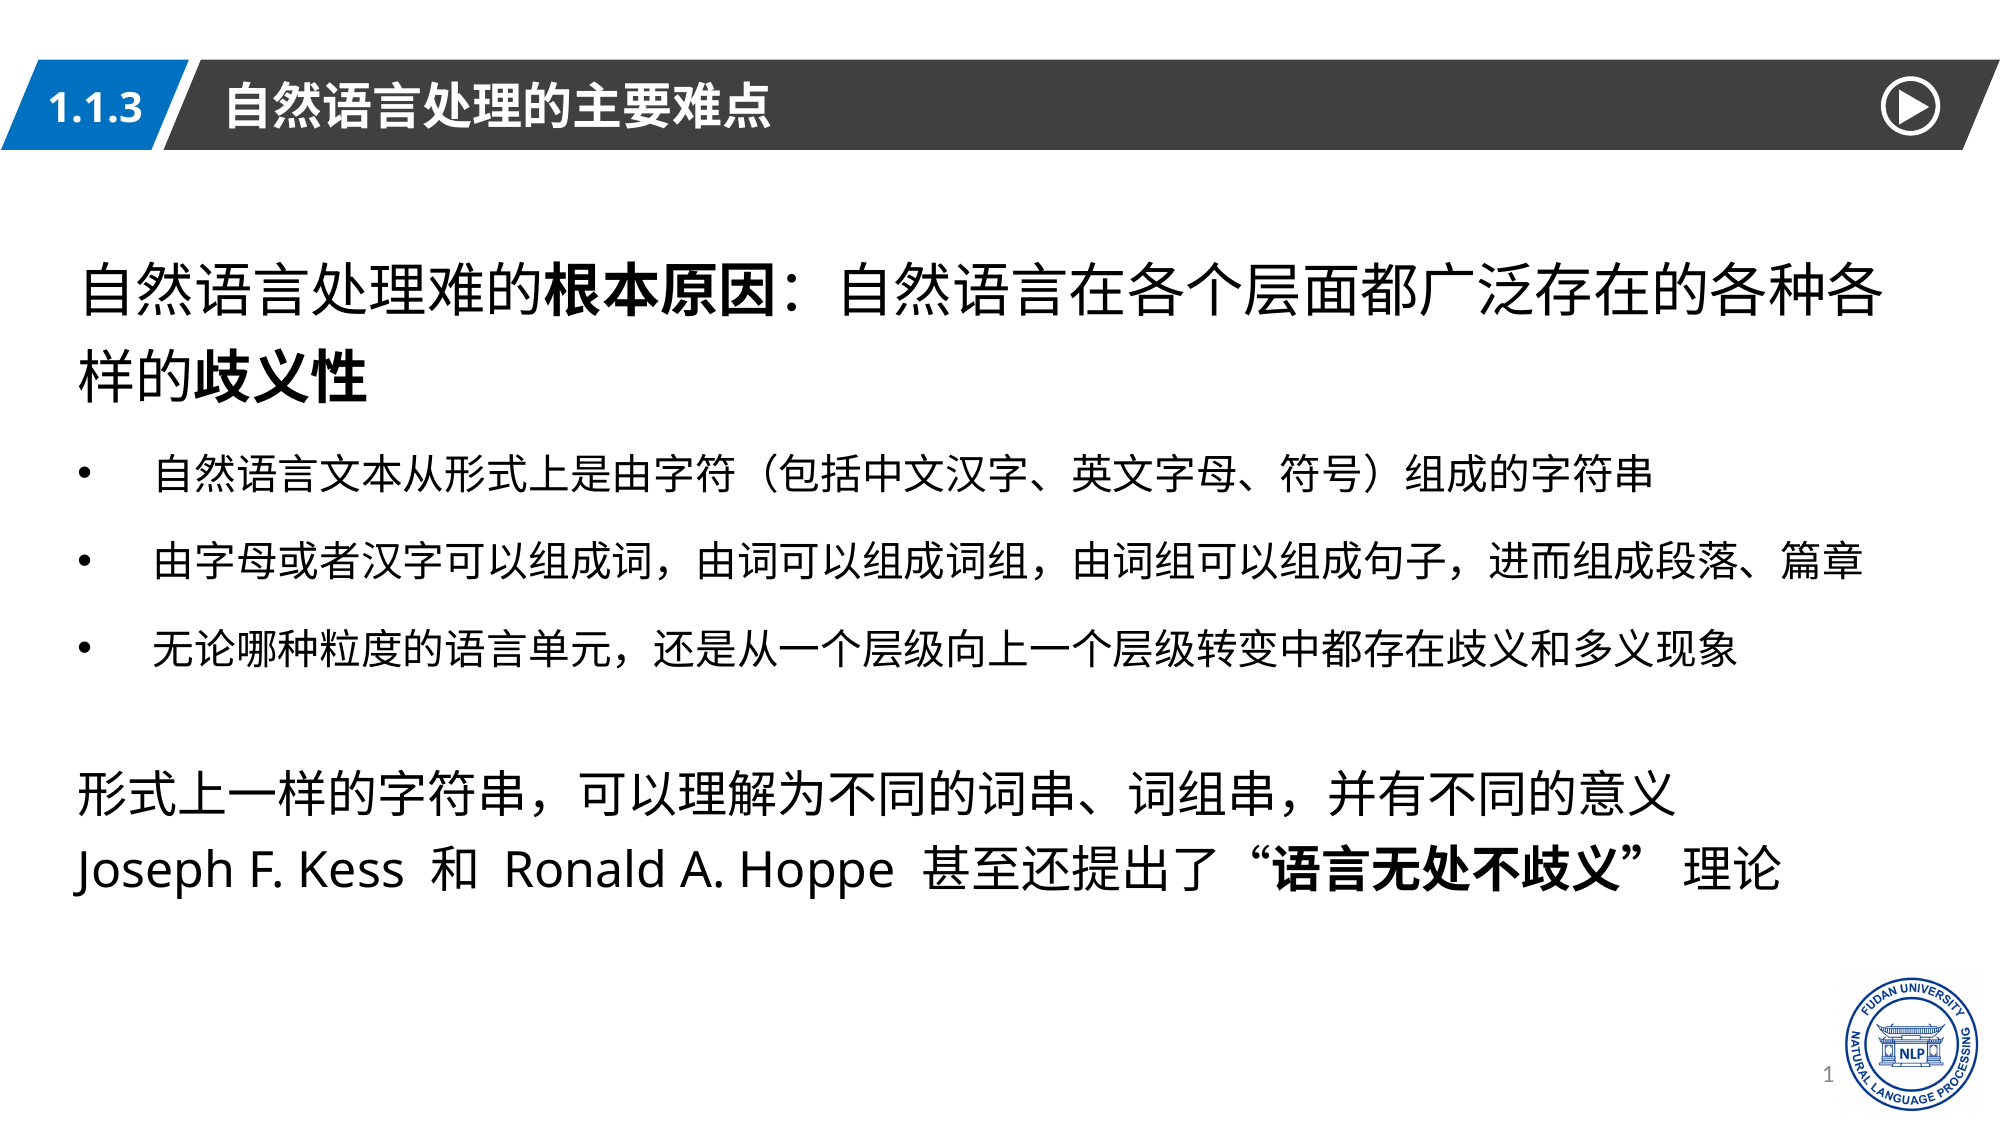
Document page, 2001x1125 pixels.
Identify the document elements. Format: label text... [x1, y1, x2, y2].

text_box [163, 59, 2000, 150]
text_box [32, 59, 189, 120]
text_box [1, 89, 157, 150]
text_box 1.1.3 [26, 73, 164, 138]
picture [1834, 972, 1985, 1117]
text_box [1883, 78, 1939, 134]
text_box 自然语言处理难的根本原因：自然语言在各个层面都广泛存在的各种各样的歧义性 自然语言文本从形式上是由字符（包括中文汉字、英文字母、符号）组成的字符串 由字母或者汉字可以组成词，由词可以组成词组，由词组可以组成句子，进而组成段落、篇章 无论哪种粒度的语言单元，还是从一个层级向上一个层级转变中都存在歧义和多义现象 形式上一样的字符串，可以理解为不同的词串、词组串，并有不同的意义 Joseph F. Kess 和 Ronald A. Hoppe 甚至还提出了“语言无处不歧义” 理论 [62, 227, 1900, 905]
slide_number 18 [1412, 1042, 1863, 1103]
text_box 自然语言处理的主要难点 [207, 66, 788, 142]
